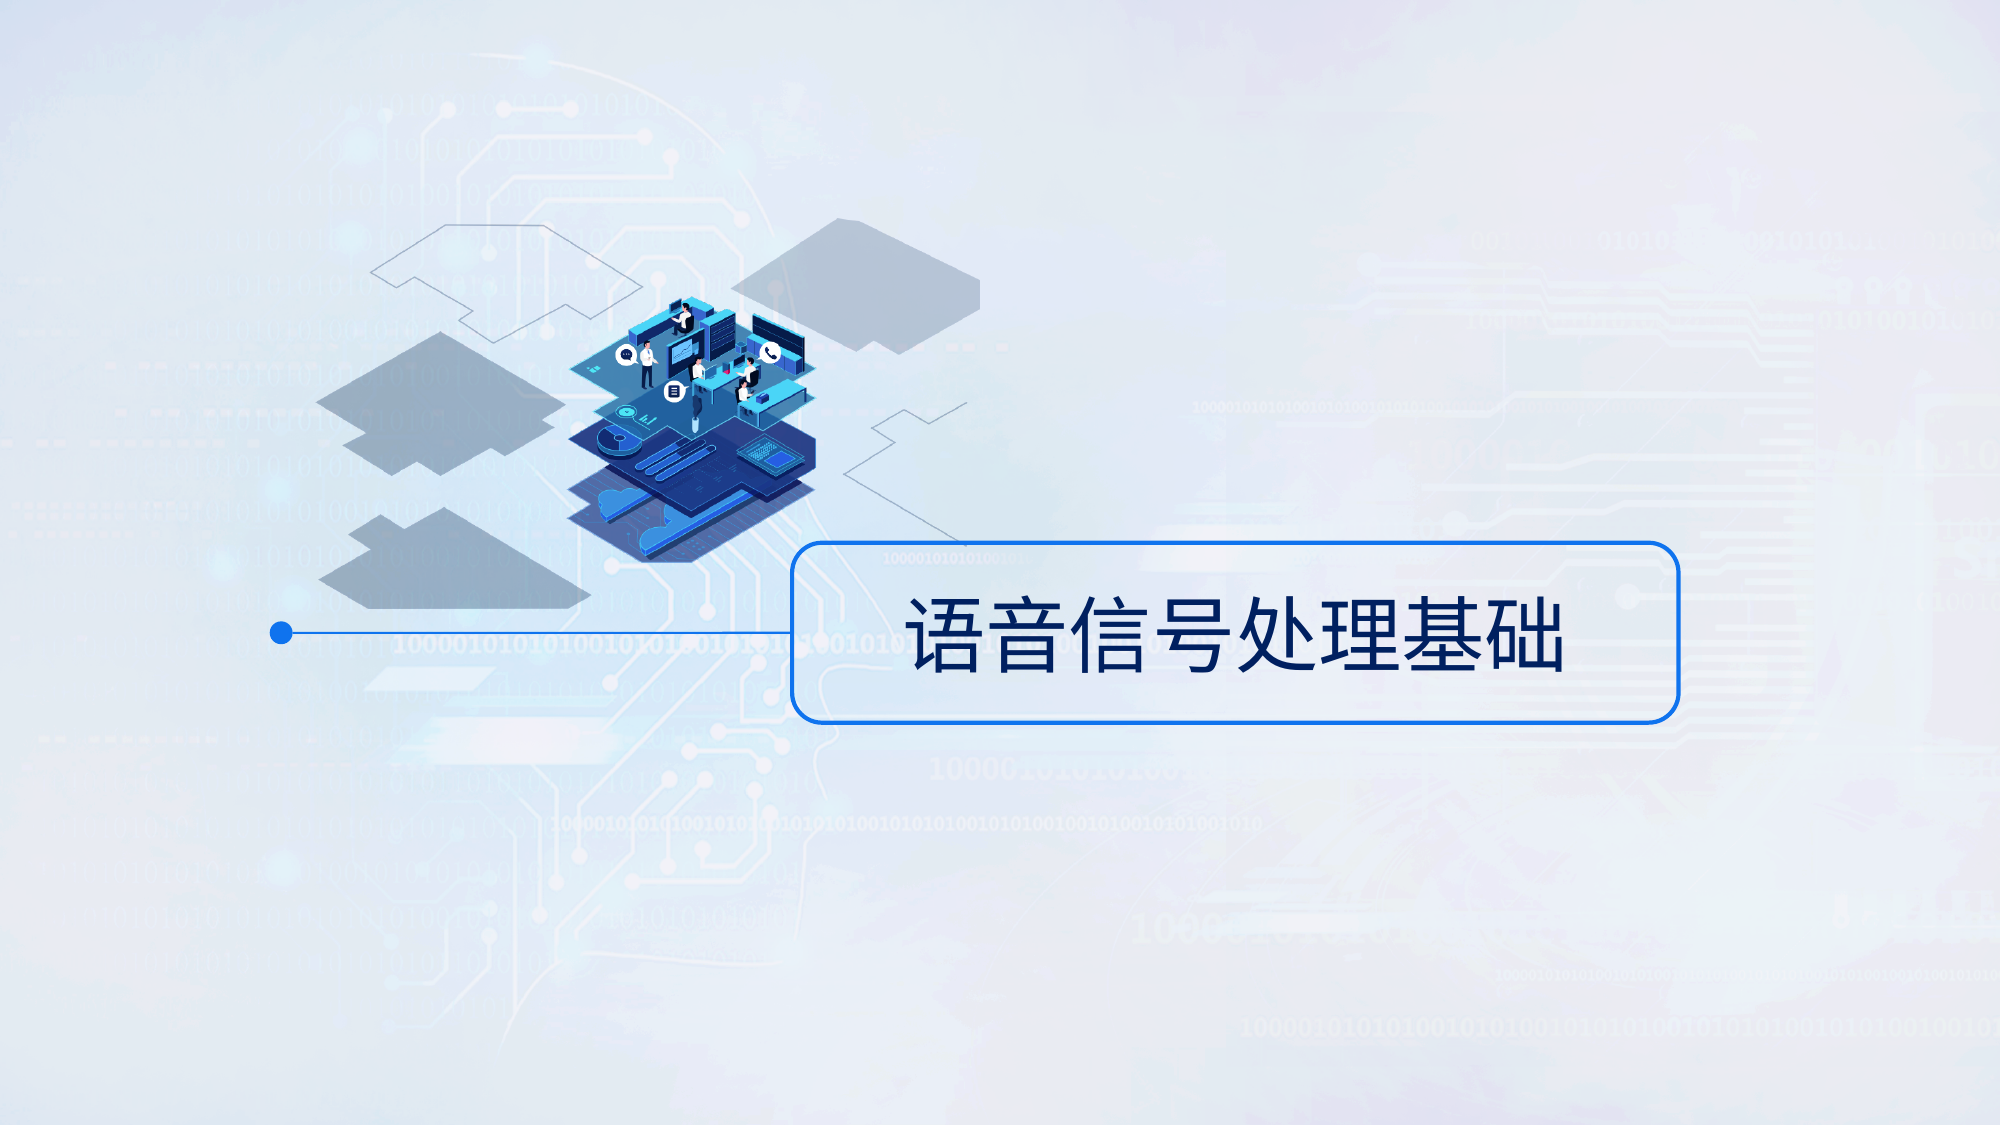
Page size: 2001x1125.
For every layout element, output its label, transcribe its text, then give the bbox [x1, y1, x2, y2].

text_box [269, 621, 793, 645]
text_box 语音信号处理基础 [791, 541, 1680, 724]
picture [0, 0, 2000, 1125]
